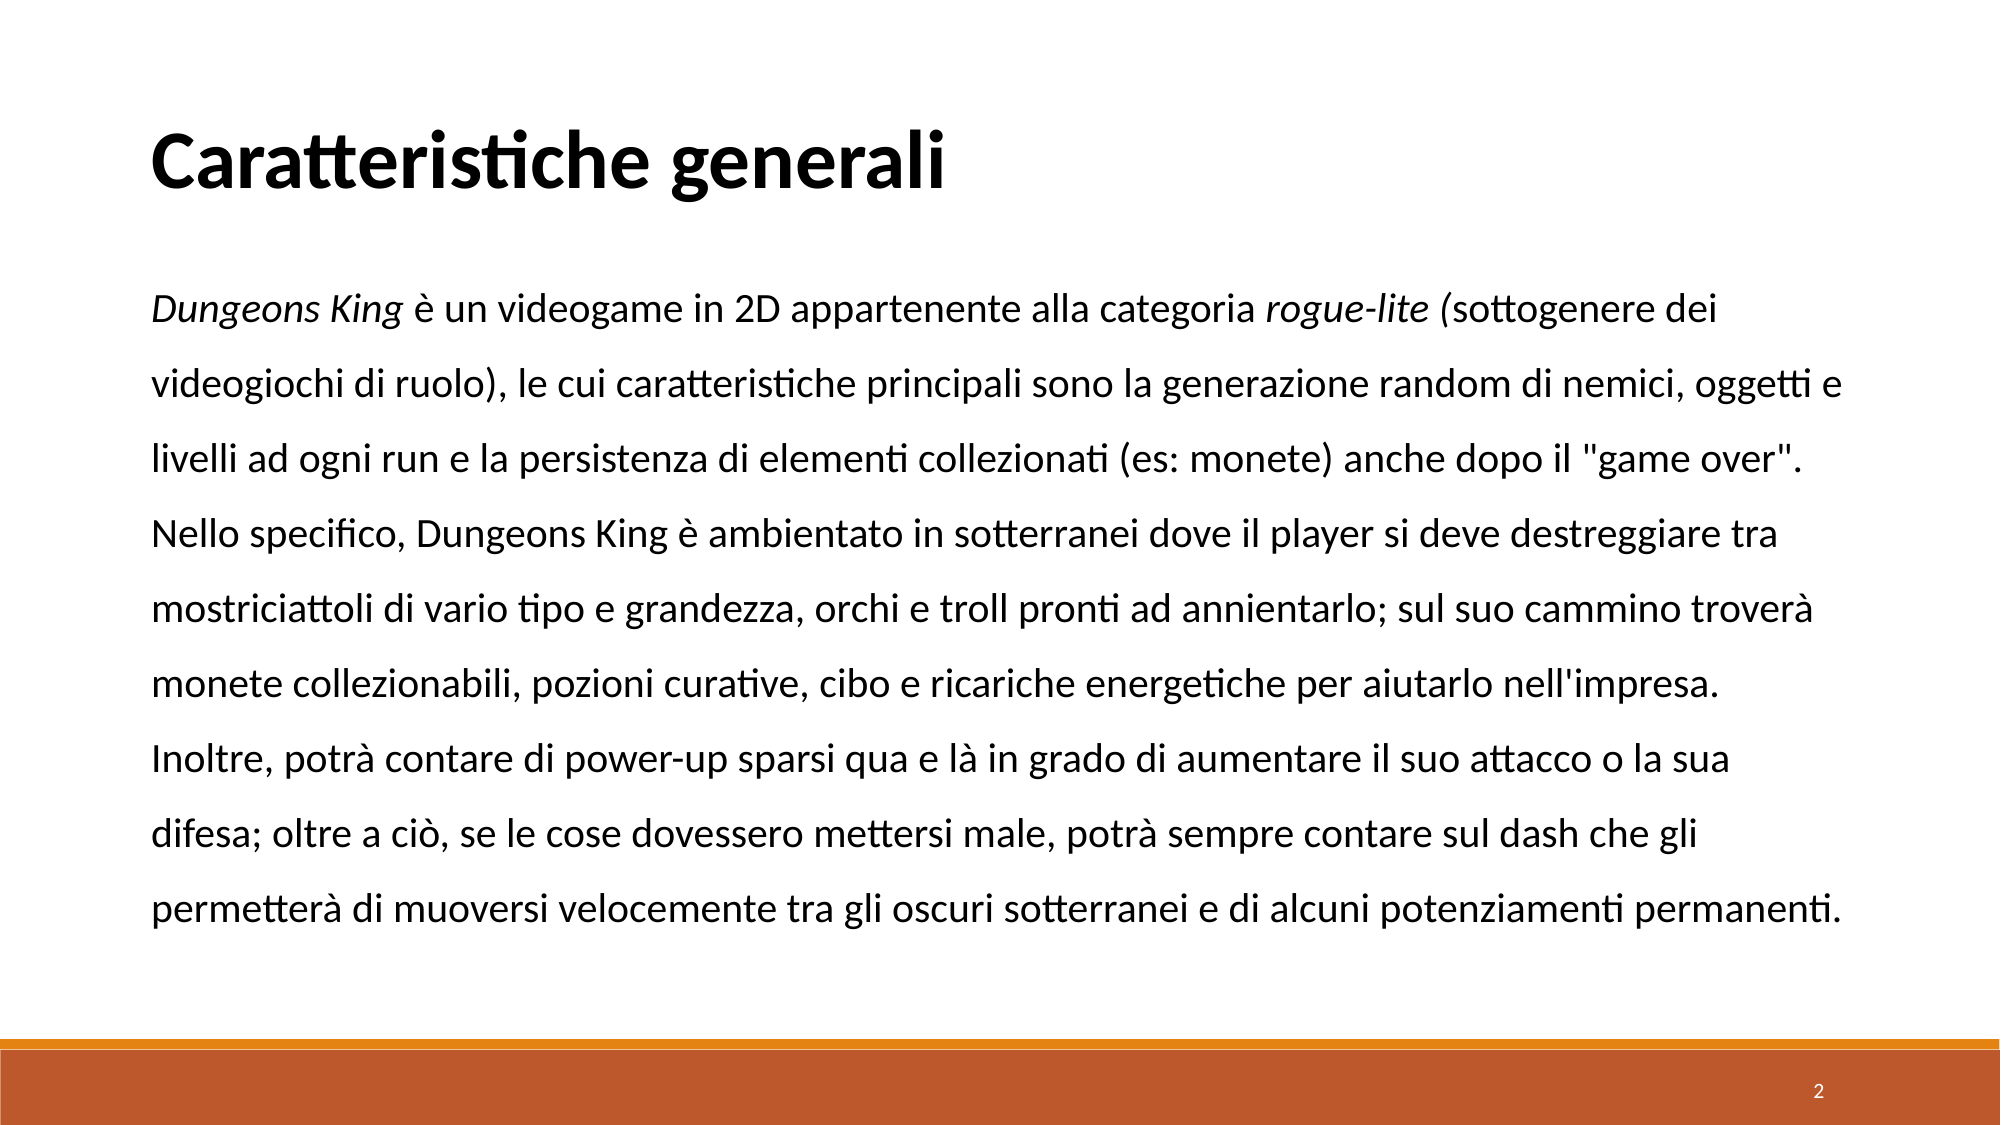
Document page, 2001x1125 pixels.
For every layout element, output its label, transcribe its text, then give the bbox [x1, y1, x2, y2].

slide_number 2 [1624, 1059, 1840, 1120]
text_box Caratteristiche generali Dungeons King è un videogame in 2D appartenente alla categoria rogue-lite (sottogenere dei videogiochi di ruolo), le cui caratteristiche principali sono la generazione random di nemici, oggetti e livelli ad ogni run e la persistenza di elementi collezionati (es: monete) anche dopo il "game over". Nello specifico, Dungeons King è ambientato in sotterranei dove il player si deve destreggiare tra mostriciattoli di vario tipo e grandezza, orchi e troll pronti ad annientarlo; sul suo cammino troverà monete collezionabili, pozioni curative, cibo e ricariche energetiche per aiutarlo nell'impresa. Inoltre, potrà contare di power-up sparsi qua e là in grado di aumentare il suo attacco o la sua difesa; oltre a ciò, se le cose dovessero mettersi male, potrà sempre contare sul dash che gli permetterà di muoversi velocemente tra gli oscuri sotterranei e di alcuni potenziamenti permanenti. [136, 98, 1860, 939]
